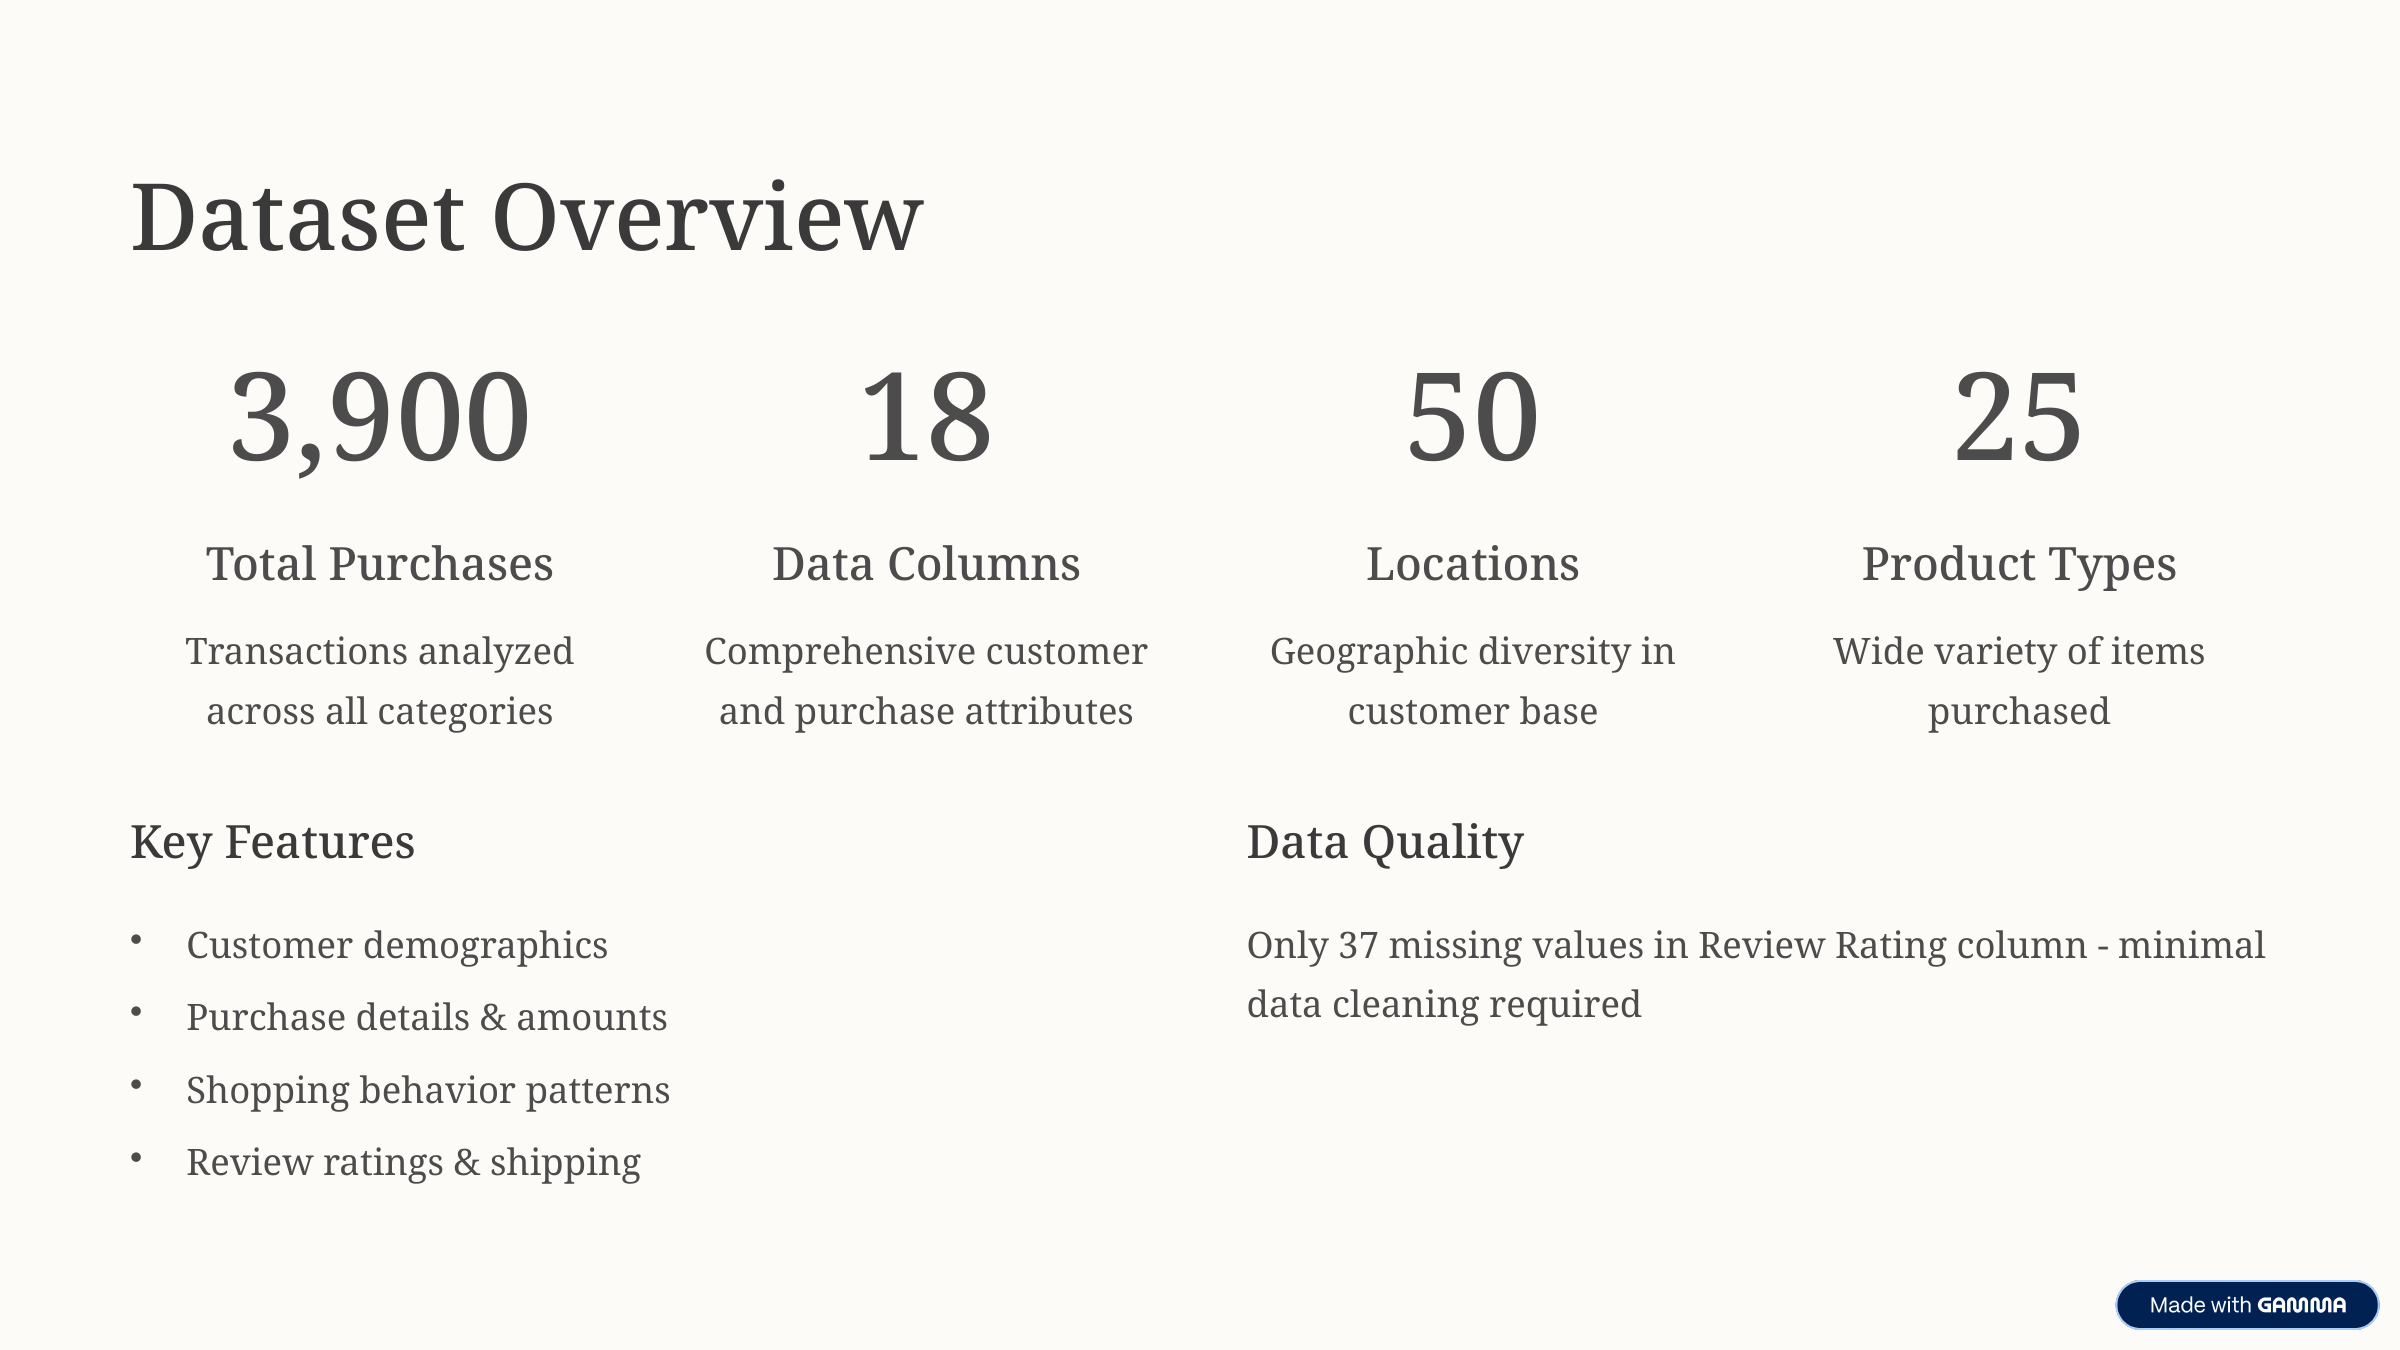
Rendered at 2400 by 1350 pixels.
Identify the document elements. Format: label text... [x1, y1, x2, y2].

text_box Only 37 missing values in Review Rating column - minimal data cleaning required [1246, 906, 2271, 1026]
text_box Purchase details & amounts [130, 978, 1155, 1039]
text_box Data Quality [1246, 810, 1712, 869]
text_box Review ratings & shipping [130, 1123, 1155, 1184]
text_box Total Purchases [147, 532, 613, 591]
text_box 3,900 [130, 362, 631, 486]
text_box Key Features [130, 810, 596, 869]
text_box Dataset Overview [130, 153, 1061, 270]
text_box Comprehensive customer and purchase attributes [676, 612, 1177, 732]
text_box Transactions analyzed across all categories [130, 612, 631, 732]
text_box 25 [1769, 362, 2270, 486]
text_box Product Types [1787, 532, 2253, 591]
text_box Data Columns [694, 532, 1160, 591]
text_box Geographic diversity in customer base [1223, 612, 1724, 732]
text_box 50 [1223, 362, 1724, 486]
text_box Customer demographics [130, 906, 1155, 966]
picture [2106, 1271, 2389, 1339]
text_box 18 [676, 362, 1177, 486]
text_box Wide variety of items purchased [1769, 612, 2270, 732]
text_box Locations [1240, 532, 1706, 591]
text_box Shopping behavior patterns [130, 1051, 1155, 1111]
